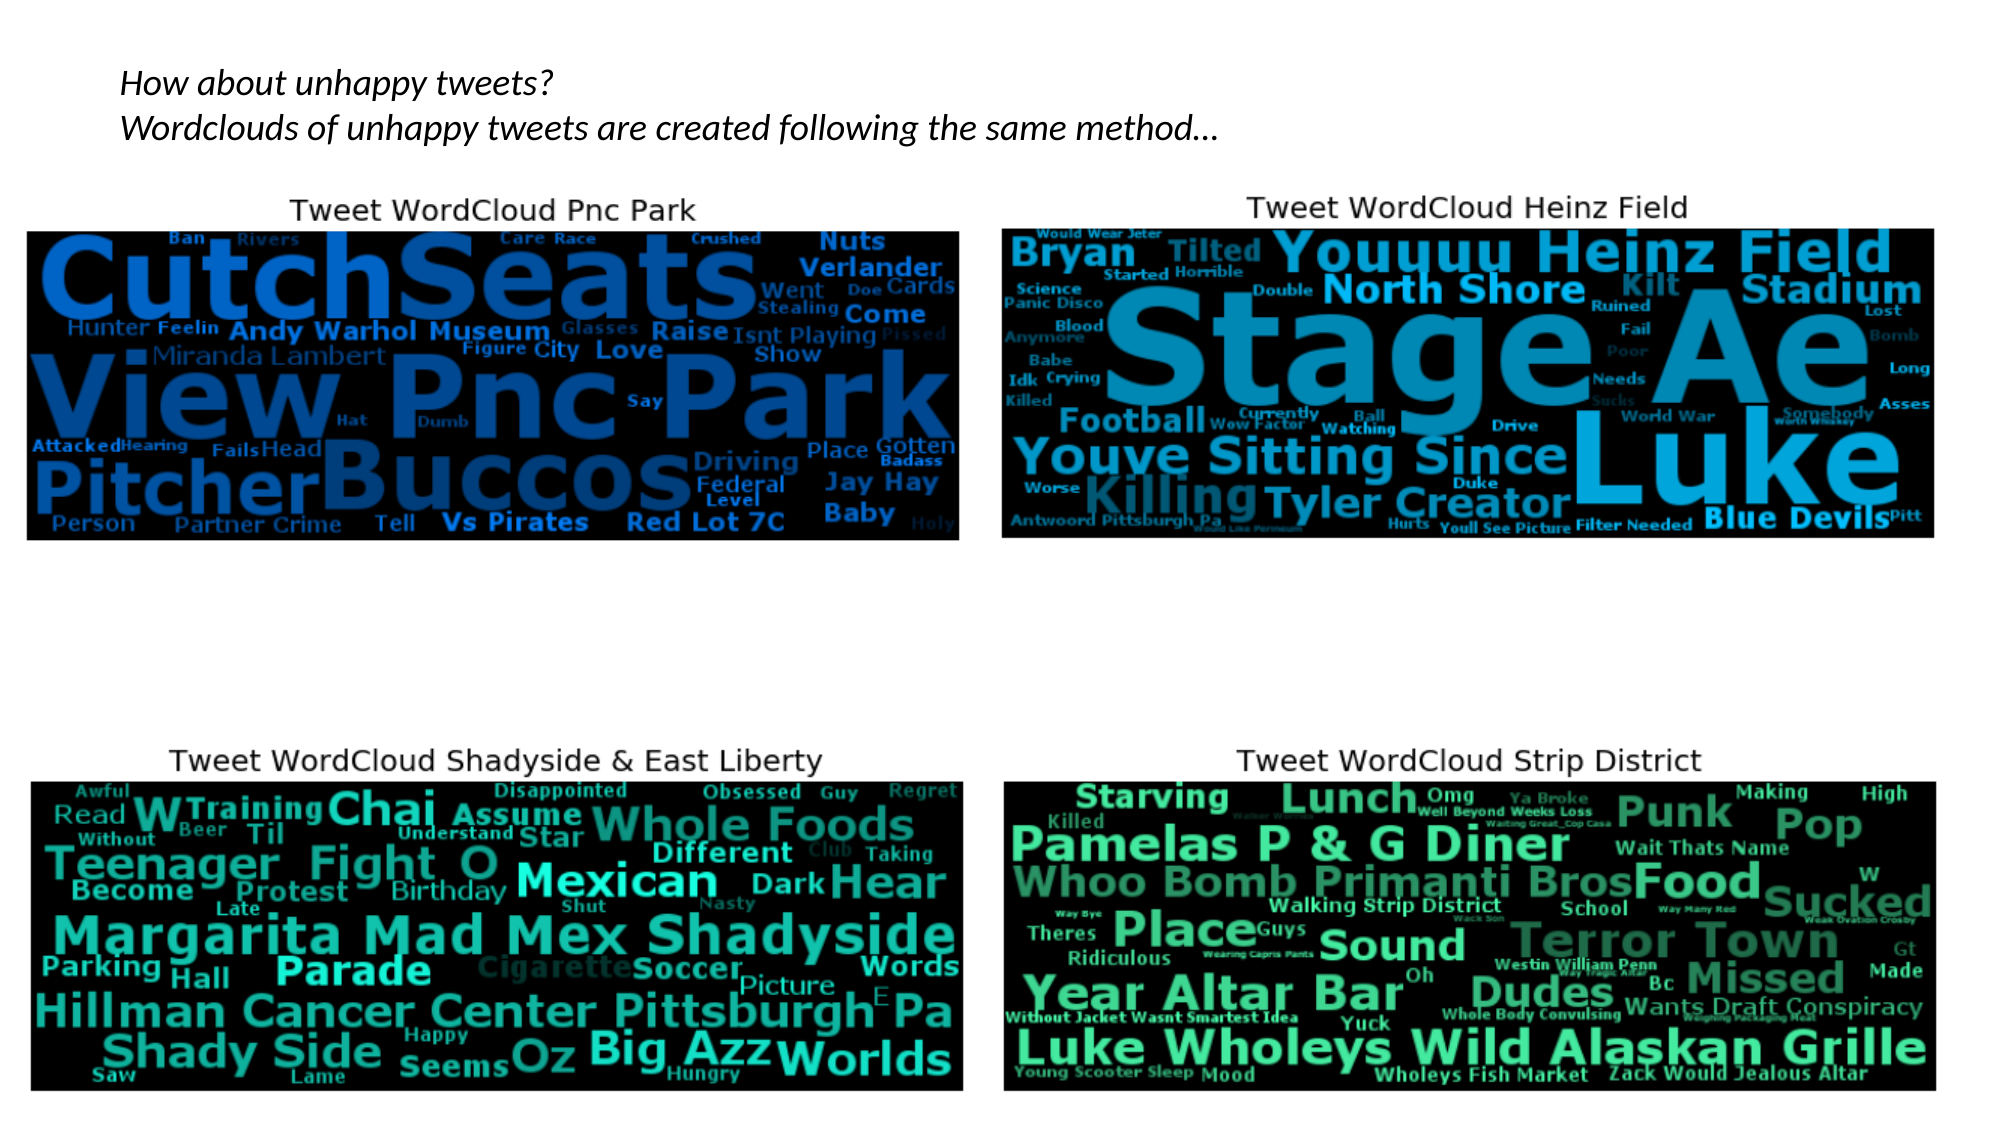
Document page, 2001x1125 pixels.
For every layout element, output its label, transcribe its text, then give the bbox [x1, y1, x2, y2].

picture [2, 695, 1968, 1122]
picture [0, 154, 1962, 565]
text_box How about unhappy tweets? Wordclouds of unhappy tweets are created following the same method… [104, 50, 1841, 156]
